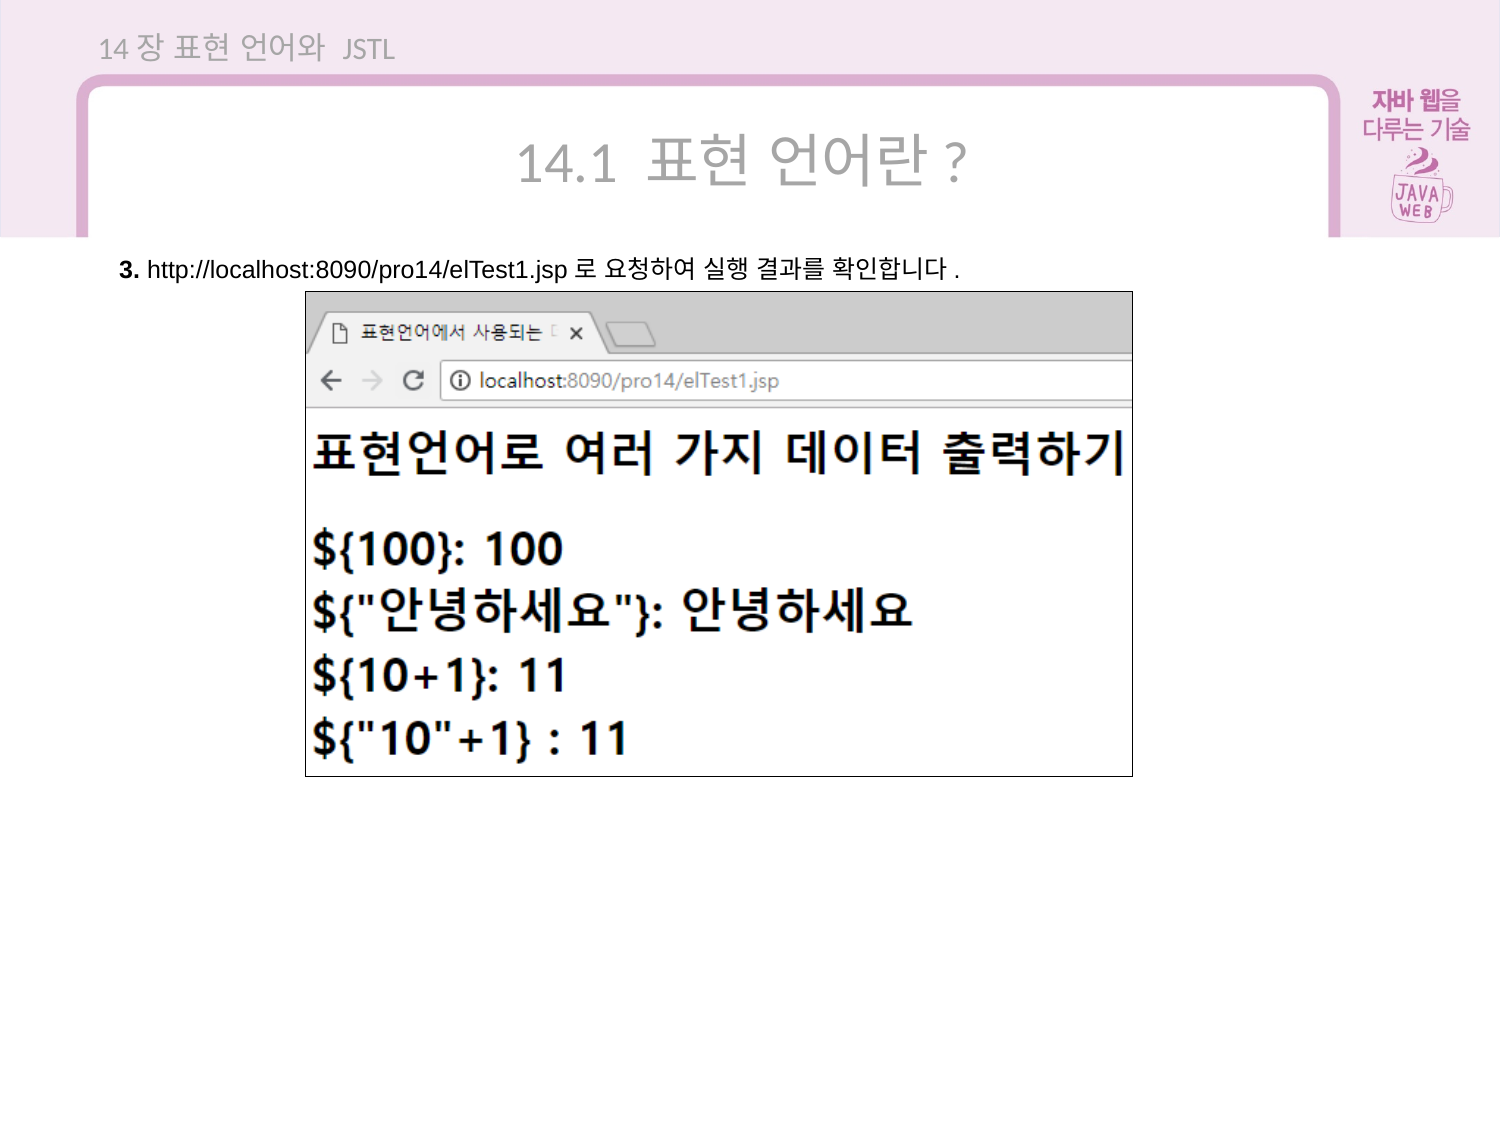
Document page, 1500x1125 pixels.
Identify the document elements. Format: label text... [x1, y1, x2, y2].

picture [0, 0, 1500, 1125]
text_box 14.1 표현 언어란? [217, 117, 1268, 202]
text_box 14장 표현 언어와 JSTL [82, 0, 1133, 74]
text_box 3. http://localhost:8090/pro14/elTest1.jsp로 요청하여 실행 결과를 확인합니다. [104, 246, 1253, 291]
